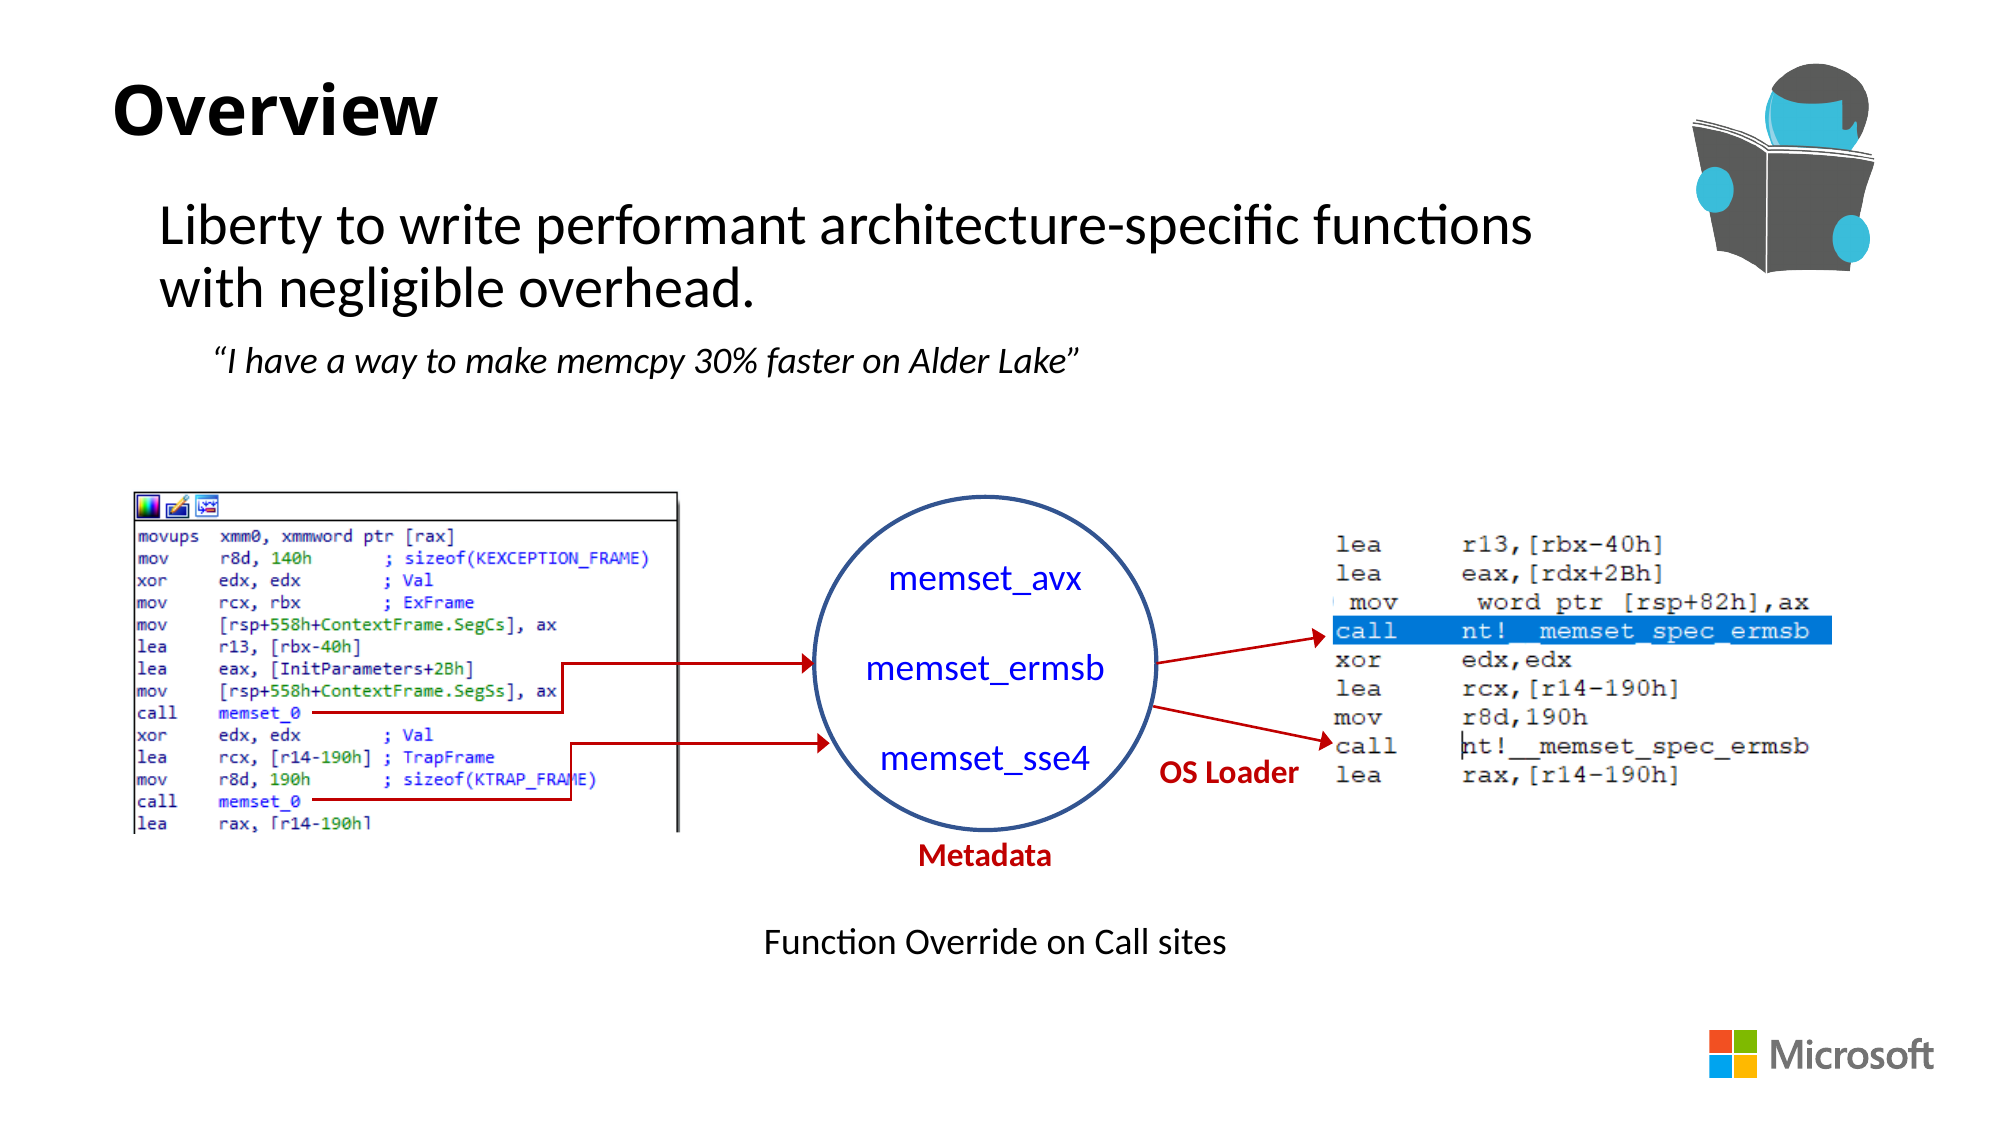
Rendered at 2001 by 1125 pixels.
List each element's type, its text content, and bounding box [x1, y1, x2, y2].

text_box Liberty to write performant architecture-specific functions with negligible overhead. “I have a way to make memcpy 30% faster on Alder Lake” [145, 186, 1639, 427]
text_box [312, 743, 830, 800]
picture [1663, 37, 1904, 278]
text_box OS Loader [1157, 744, 1326, 798]
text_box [312, 663, 815, 713]
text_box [1153, 706, 1333, 744]
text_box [1156, 636, 1326, 664]
title Overview [96, 66, 1663, 158]
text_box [814, 496, 1157, 834]
text_box Metadata [889, 834, 1082, 881]
picture [1332, 528, 1833, 792]
text_box Function Override on Call sites [749, 909, 1251, 970]
picture [131, 489, 681, 834]
